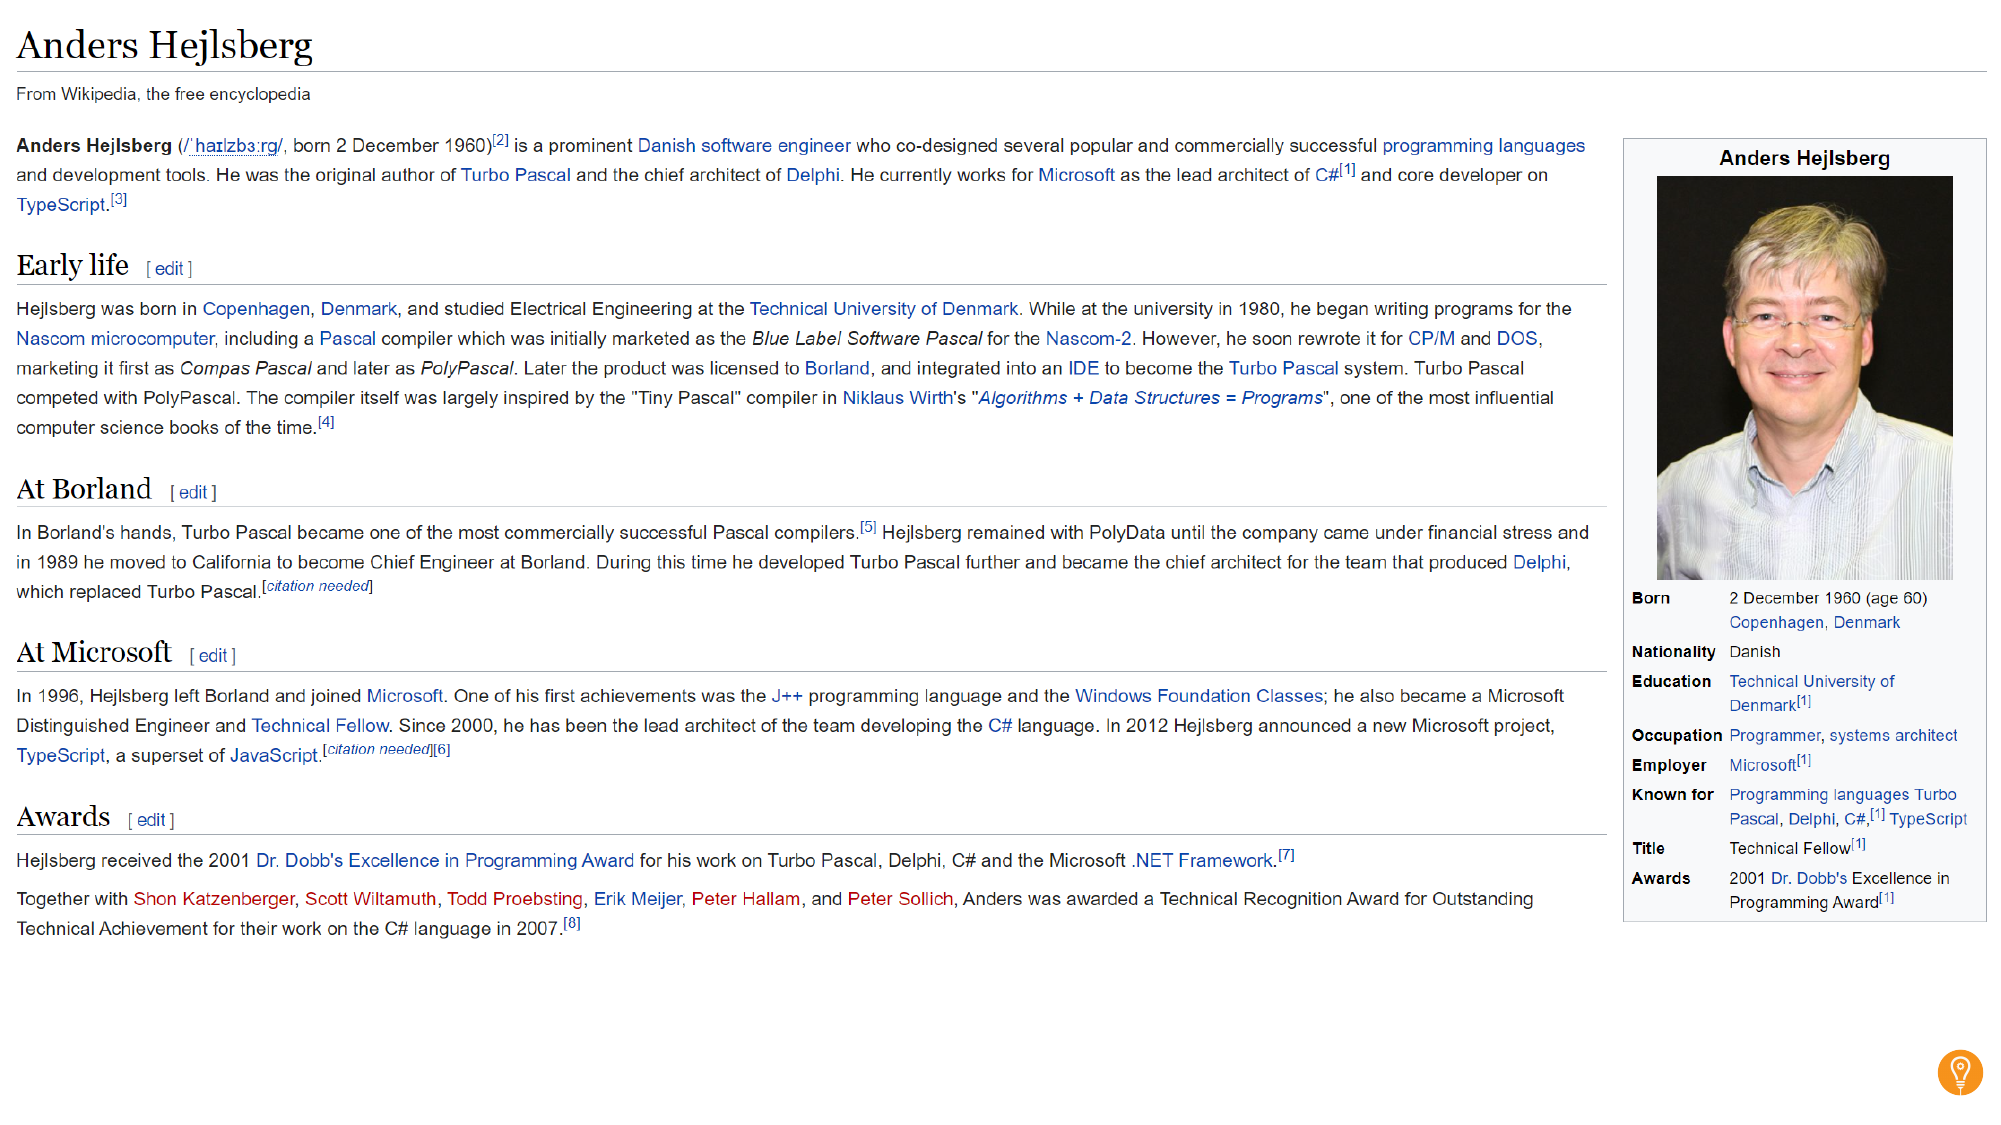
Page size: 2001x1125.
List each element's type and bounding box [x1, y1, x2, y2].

picture [1937, 1049, 1984, 1096]
picture [0, 13, 2000, 939]
